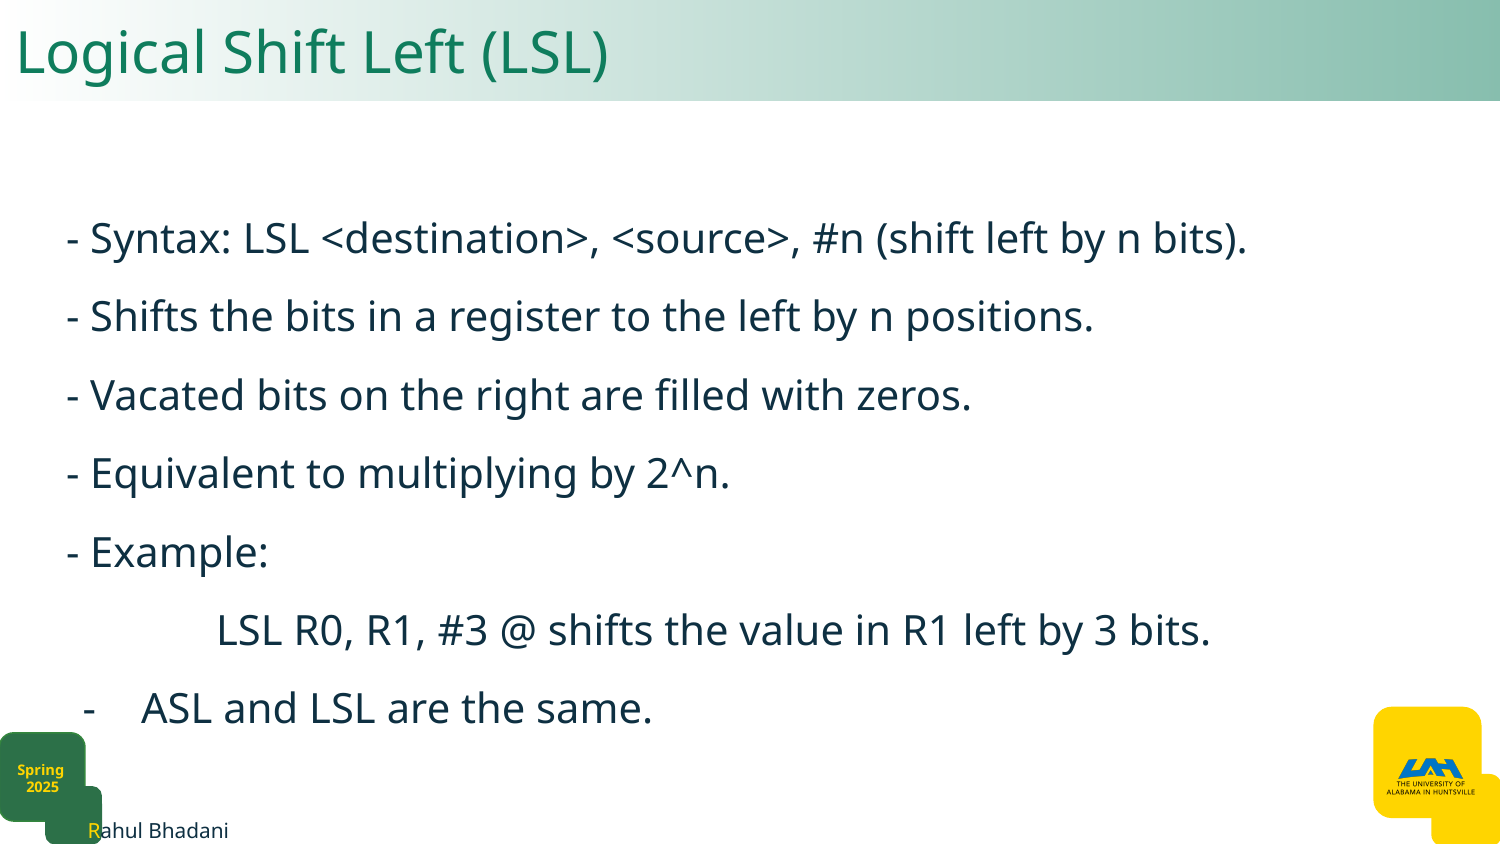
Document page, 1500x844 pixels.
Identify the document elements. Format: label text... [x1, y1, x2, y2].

picture [1386, 758, 1475, 795]
list - Syntax: LSL <destination>, <source>, #n (shift left by n bits). - Shifts the bits in a register to the left by n positions. - Vacated bits on the right are filled with zeros. - Equivalent to multiplying by 2^n. - Example: LSL R0, R1, #3 @ shifts the value in R1 left by 3 bits. ASL and LSL are the same. [51, 189, 1449, 750]
title Logical Shift Left (LSL) [0, 0, 1500, 101]
